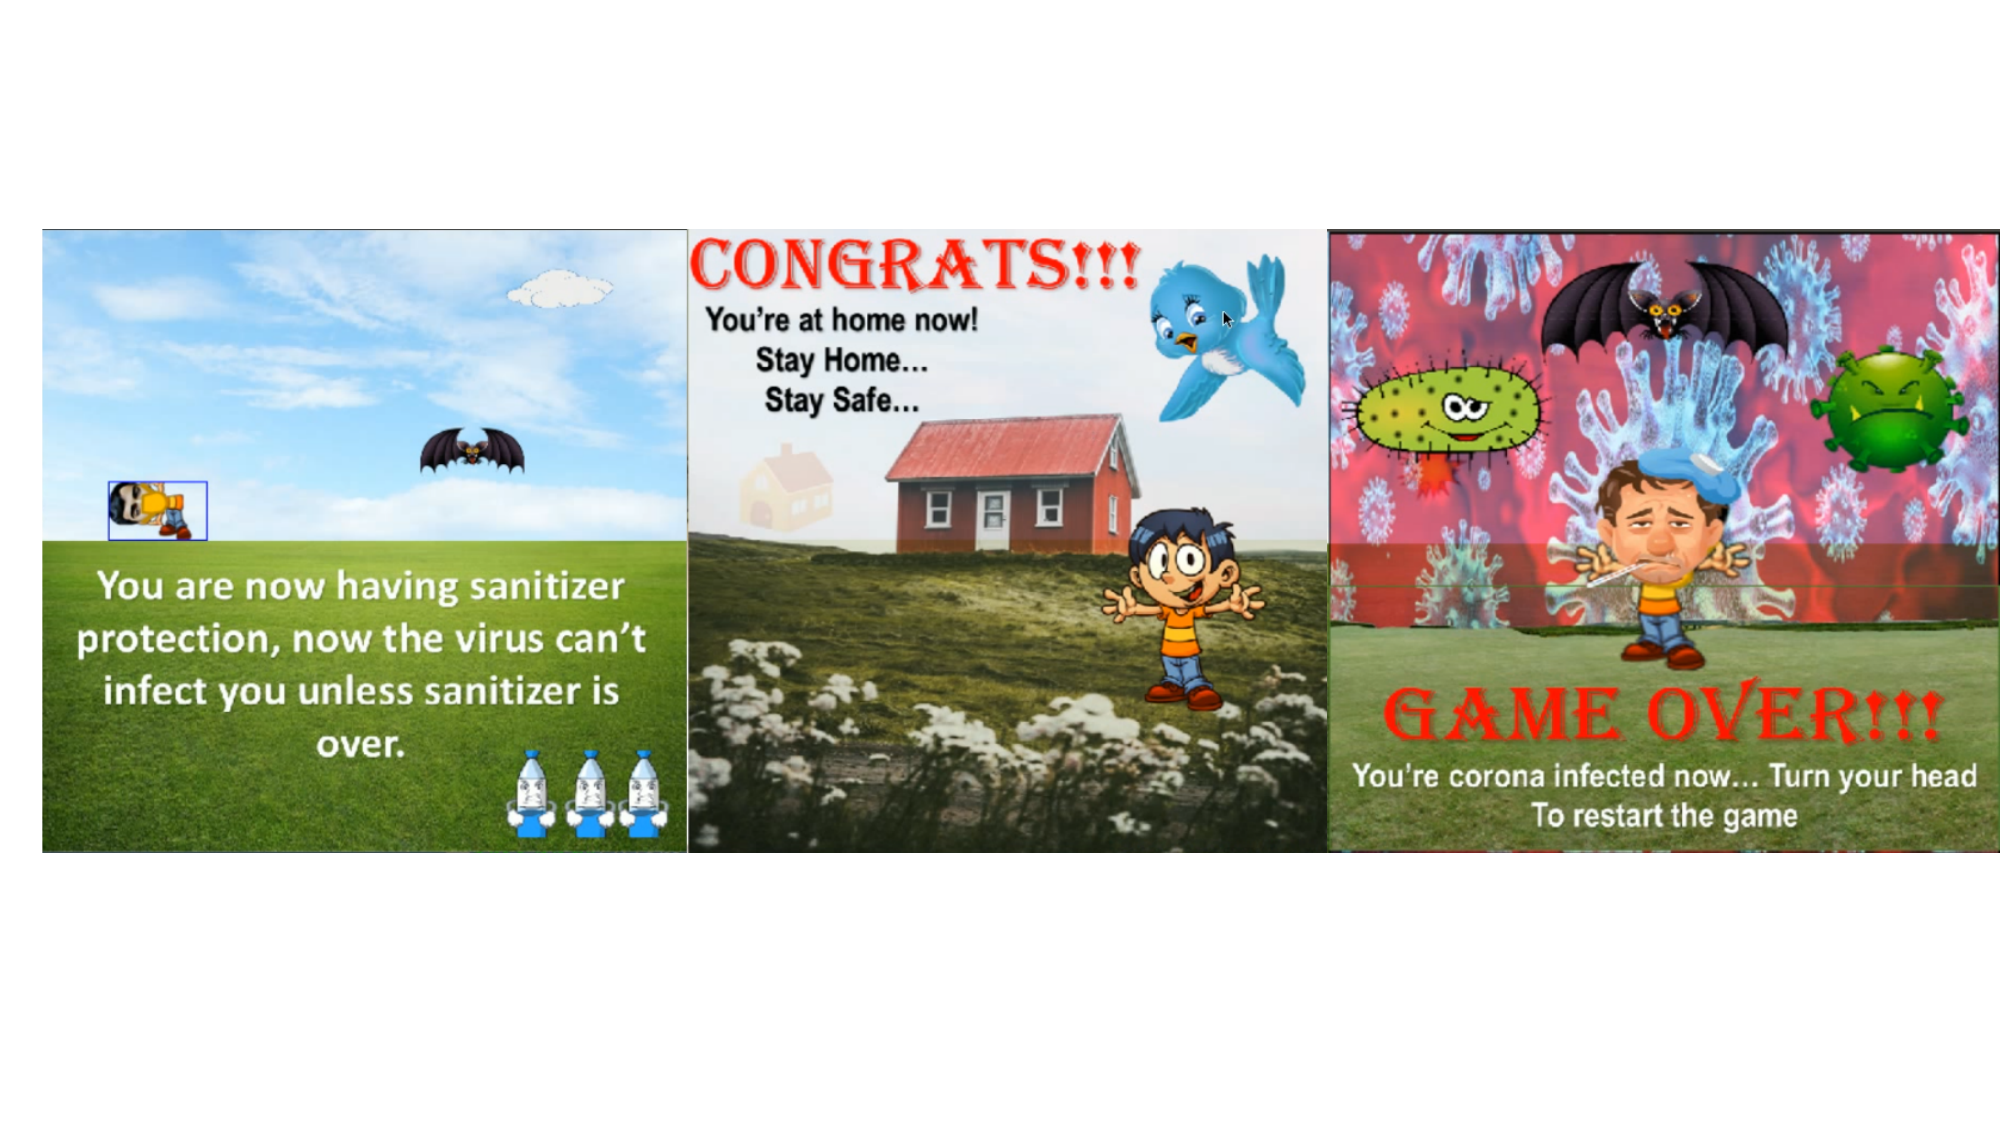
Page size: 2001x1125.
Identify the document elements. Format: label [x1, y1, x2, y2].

text_box [42, 229, 2000, 853]
